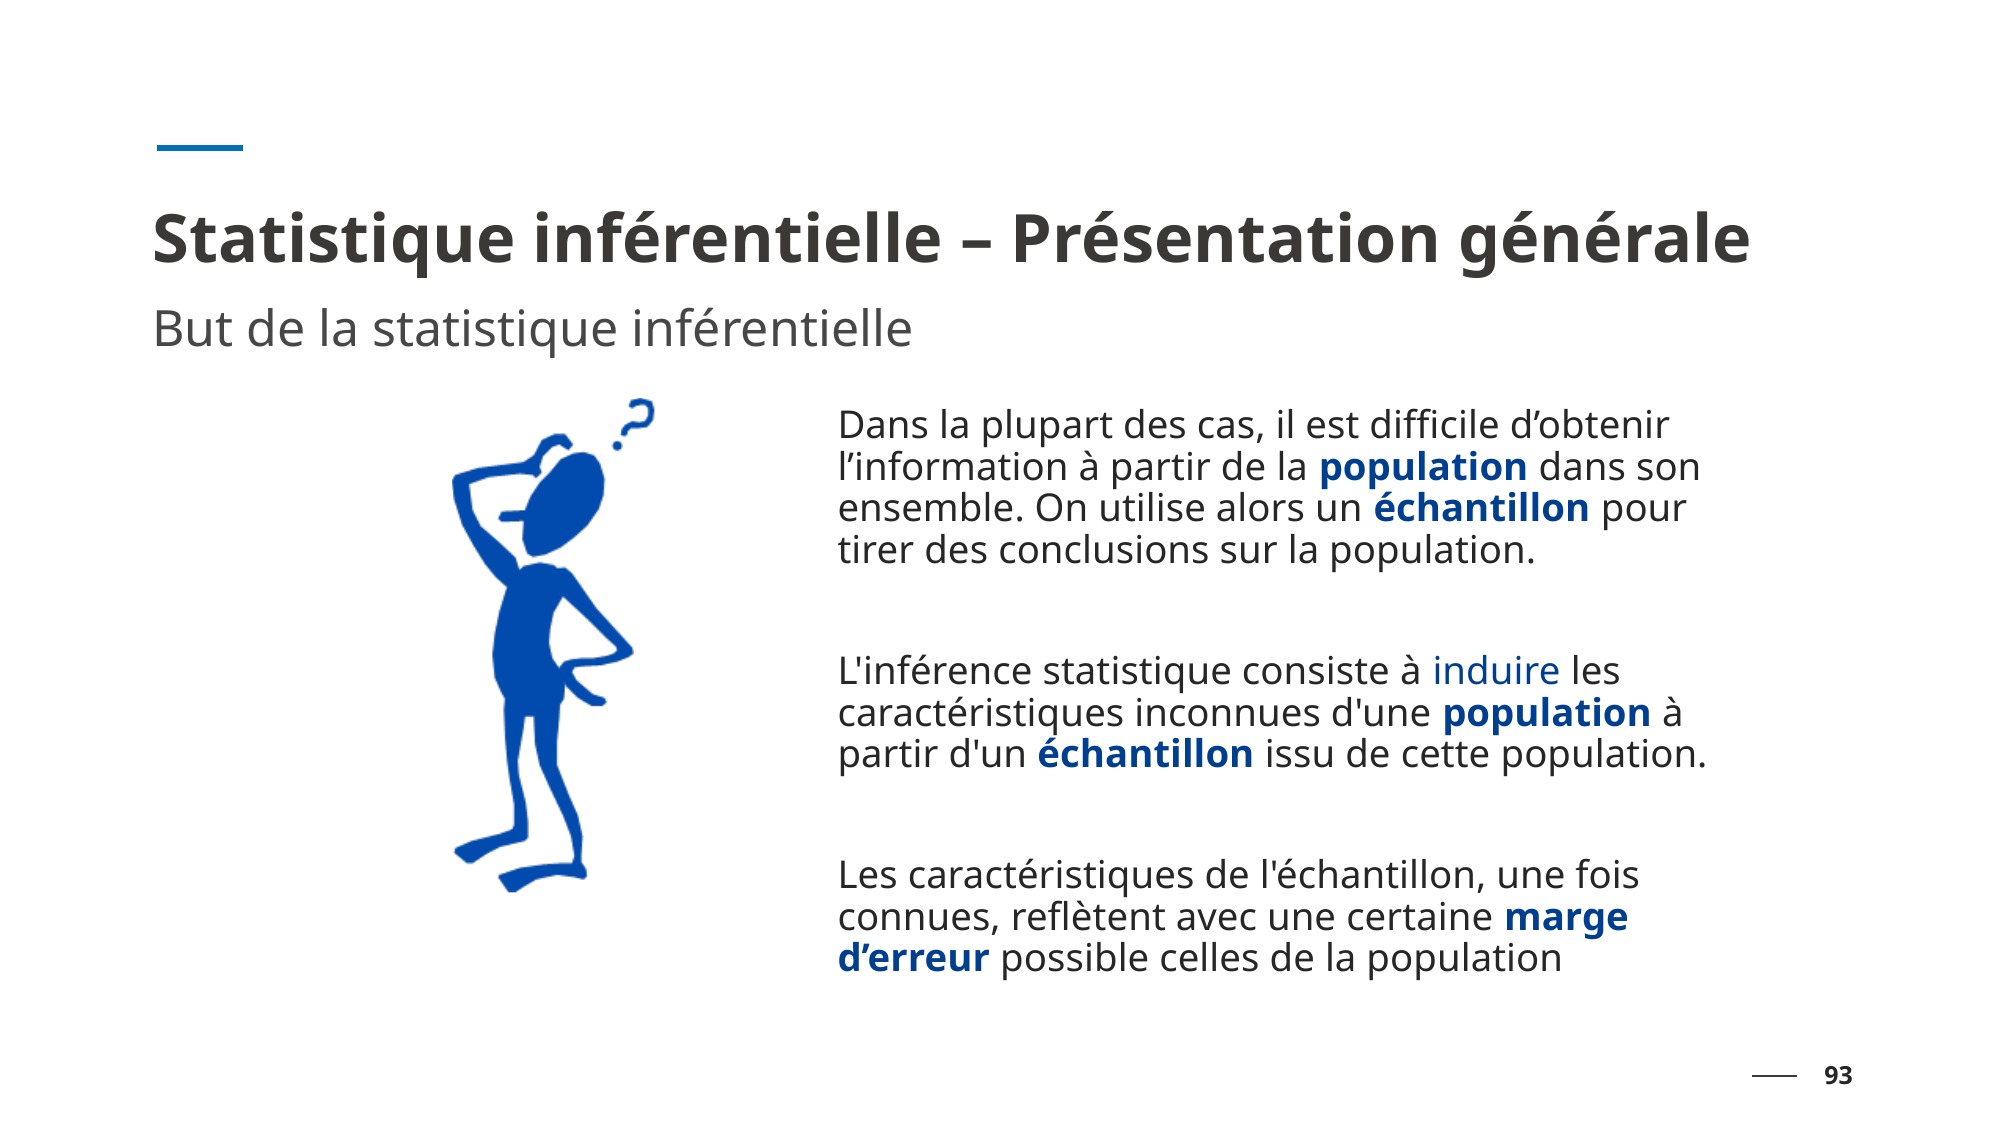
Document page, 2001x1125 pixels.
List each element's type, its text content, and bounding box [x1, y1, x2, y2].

list But de la statistique inférentielle [137, 304, 1863, 350]
slide_number 93 [1809, 1046, 1899, 1107]
picture [452, 398, 656, 894]
title Statistique inférentielle – Présentation générale [137, 131, 1863, 304]
text_box Dans la plupart des cas, il est difficile d’obtenir l’information à partir de la population dans son ensemble. On utilise alors un échantillon pour tirer des conclusions sur la population. L'inférence statistique consiste à induire les caractéristiques inconnues d'une population à partir d'un échantillon issu de cette population. Les caractéristiques de l'échantillon, une fois connues, reflètent avec une certaine marge d’erreur possible celles de la population [822, 398, 1758, 994]
